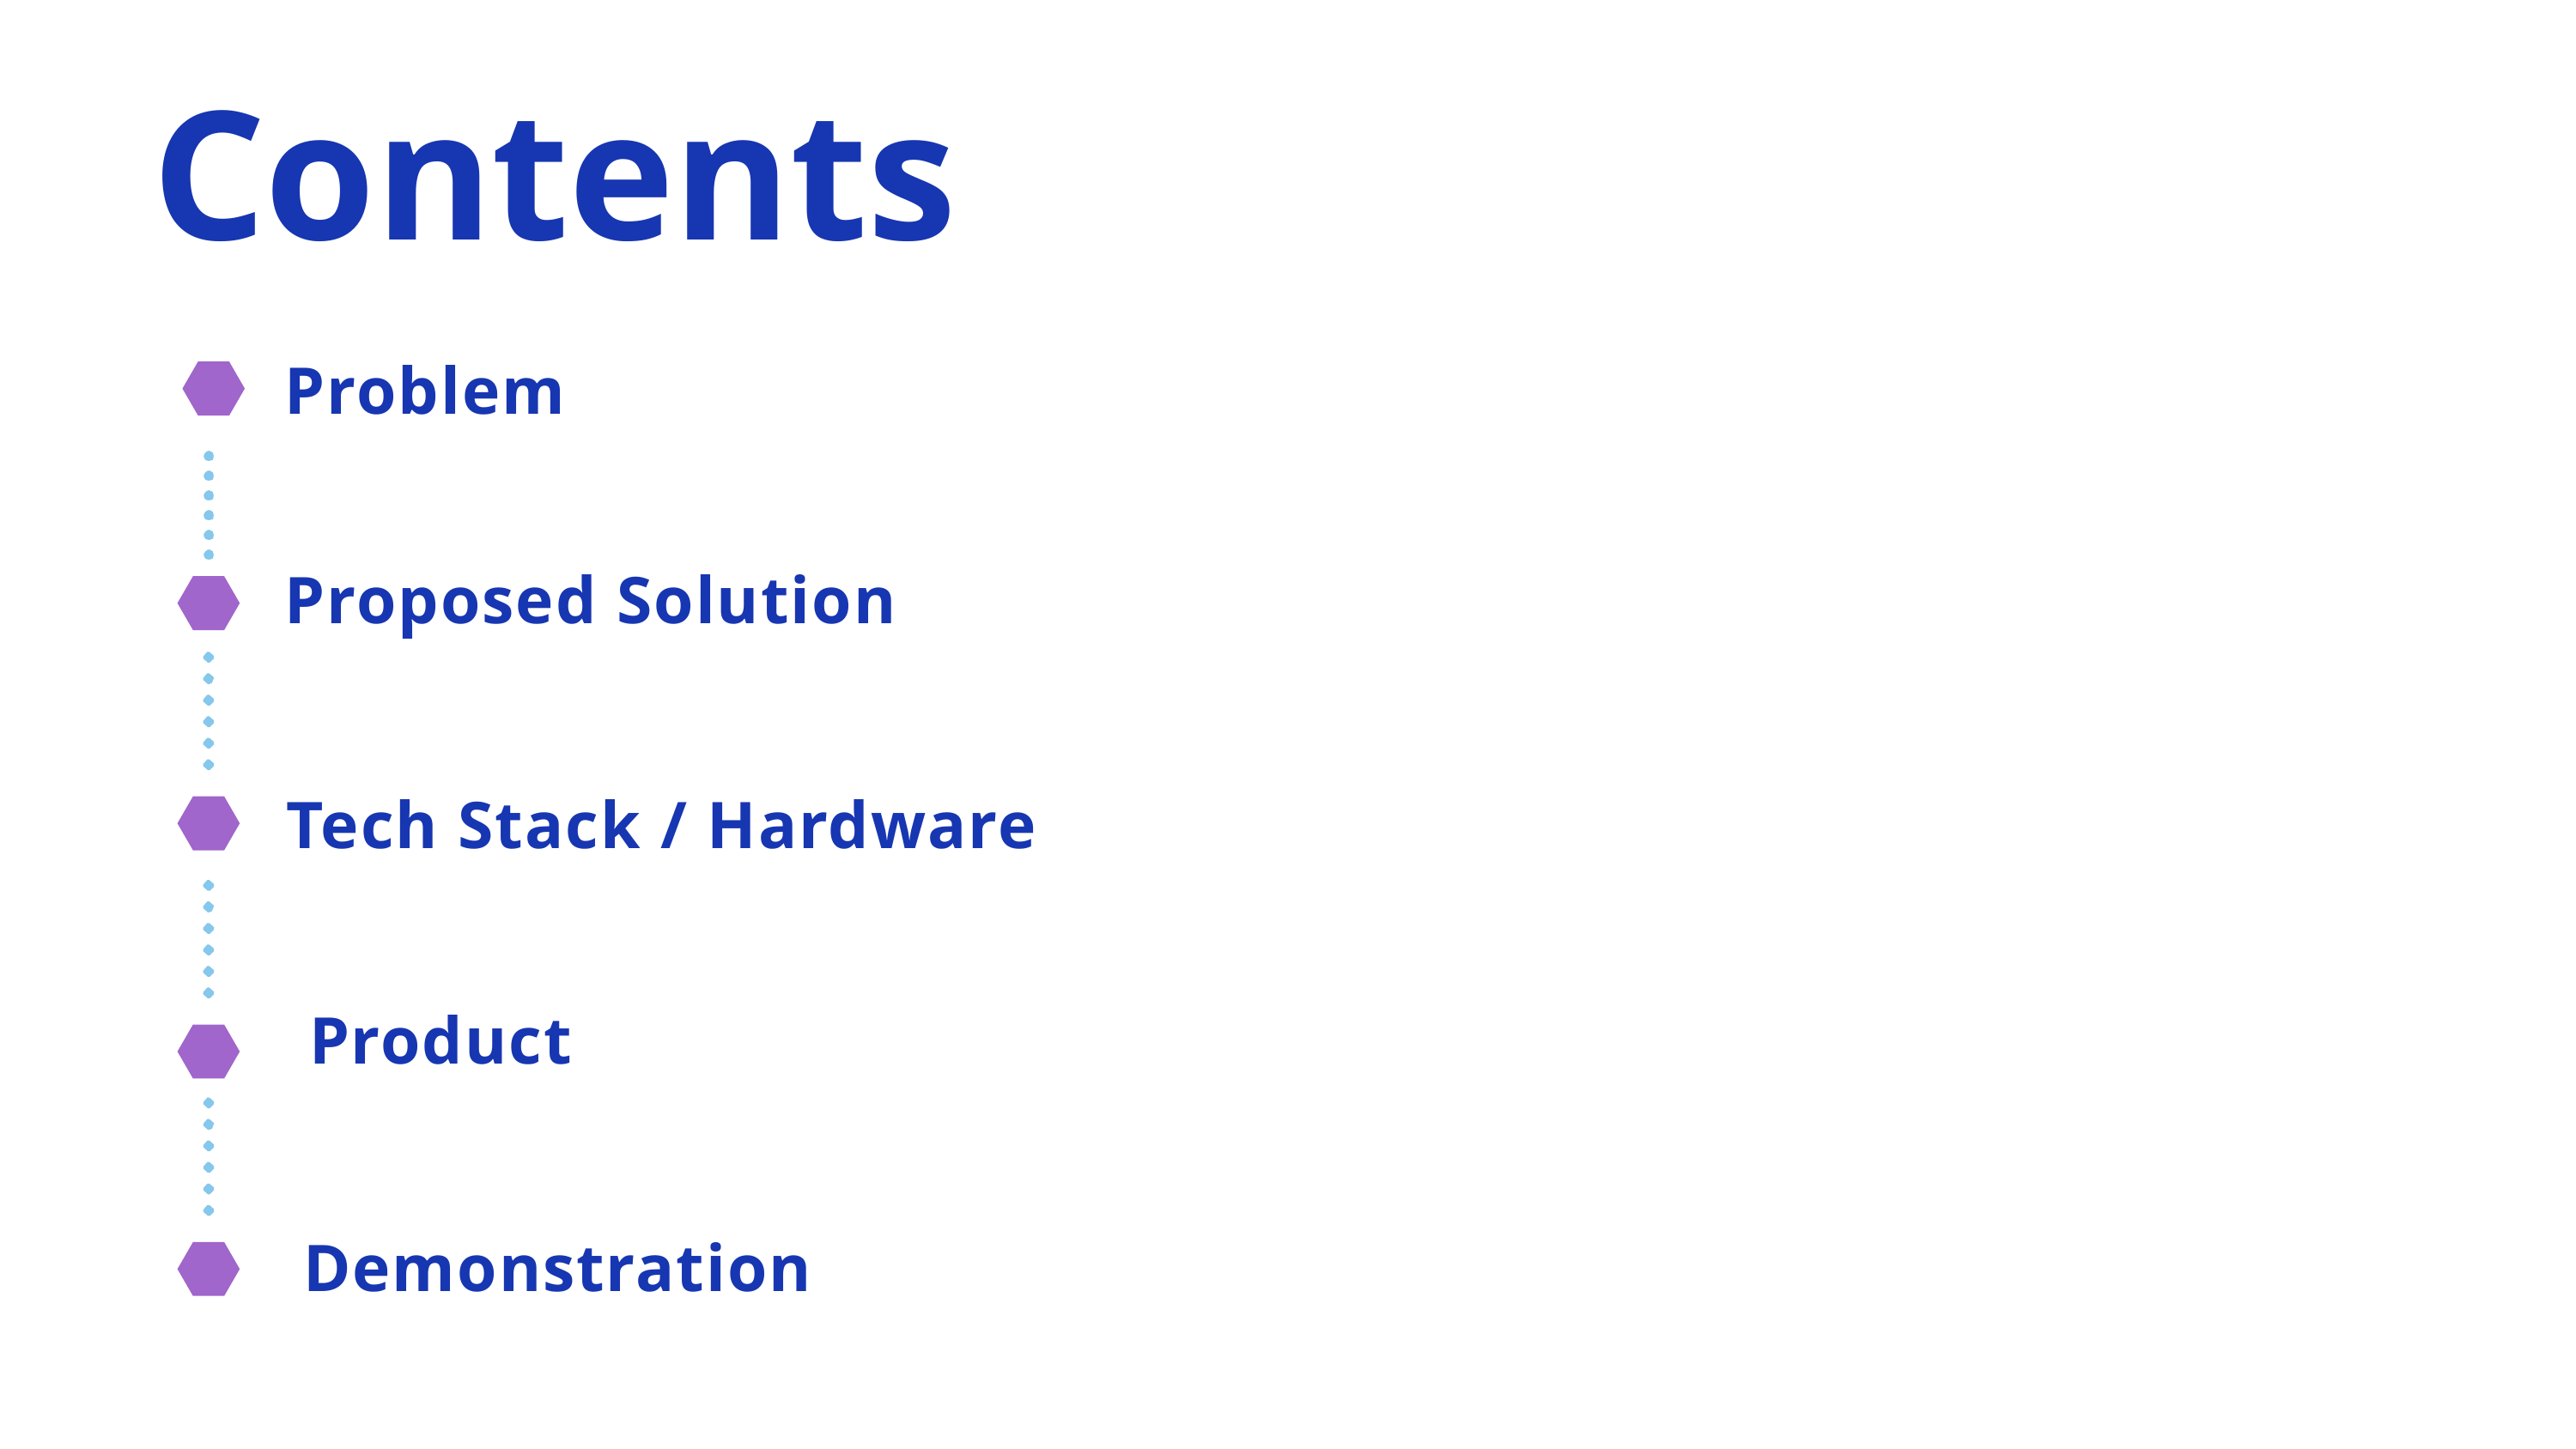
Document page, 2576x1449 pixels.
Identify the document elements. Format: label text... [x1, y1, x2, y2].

text_box [203, 923, 215, 934]
picture [204, 451, 214, 461]
text_box [203, 737, 215, 749]
text_box [203, 759, 215, 771]
text_box [203, 716, 215, 728]
text_box [203, 901, 215, 912]
text_box Tech Stack / Hardware [271, 778, 1050, 868]
text_box Product [295, 993, 604, 1084]
text_box [203, 652, 215, 663]
text_box [203, 1119, 215, 1131]
title Contents [149, 58, 2452, 303]
text_box [177, 1024, 240, 1079]
text_box Demonstration [289, 1221, 825, 1311]
text_box [177, 1241, 240, 1296]
picture [204, 470, 214, 481]
text_box [203, 987, 215, 998]
picture [204, 549, 214, 560]
text_box [177, 576, 240, 631]
text_box [203, 880, 215, 891]
picture [204, 510, 214, 520]
text_box [203, 694, 215, 706]
text_box [203, 1183, 215, 1195]
text_box Proposed Solution [270, 552, 910, 643]
text_box [203, 1140, 215, 1152]
text_box [203, 966, 215, 977]
picture [204, 490, 214, 500]
text_box [182, 361, 246, 416]
text_box [203, 673, 215, 684]
text_box Problem [270, 343, 579, 433]
text_box [203, 944, 215, 955]
text_box [203, 1097, 215, 1109]
text_box [203, 1204, 215, 1216]
text_box [177, 796, 240, 851]
text_box [203, 1161, 215, 1173]
picture [204, 530, 214, 540]
